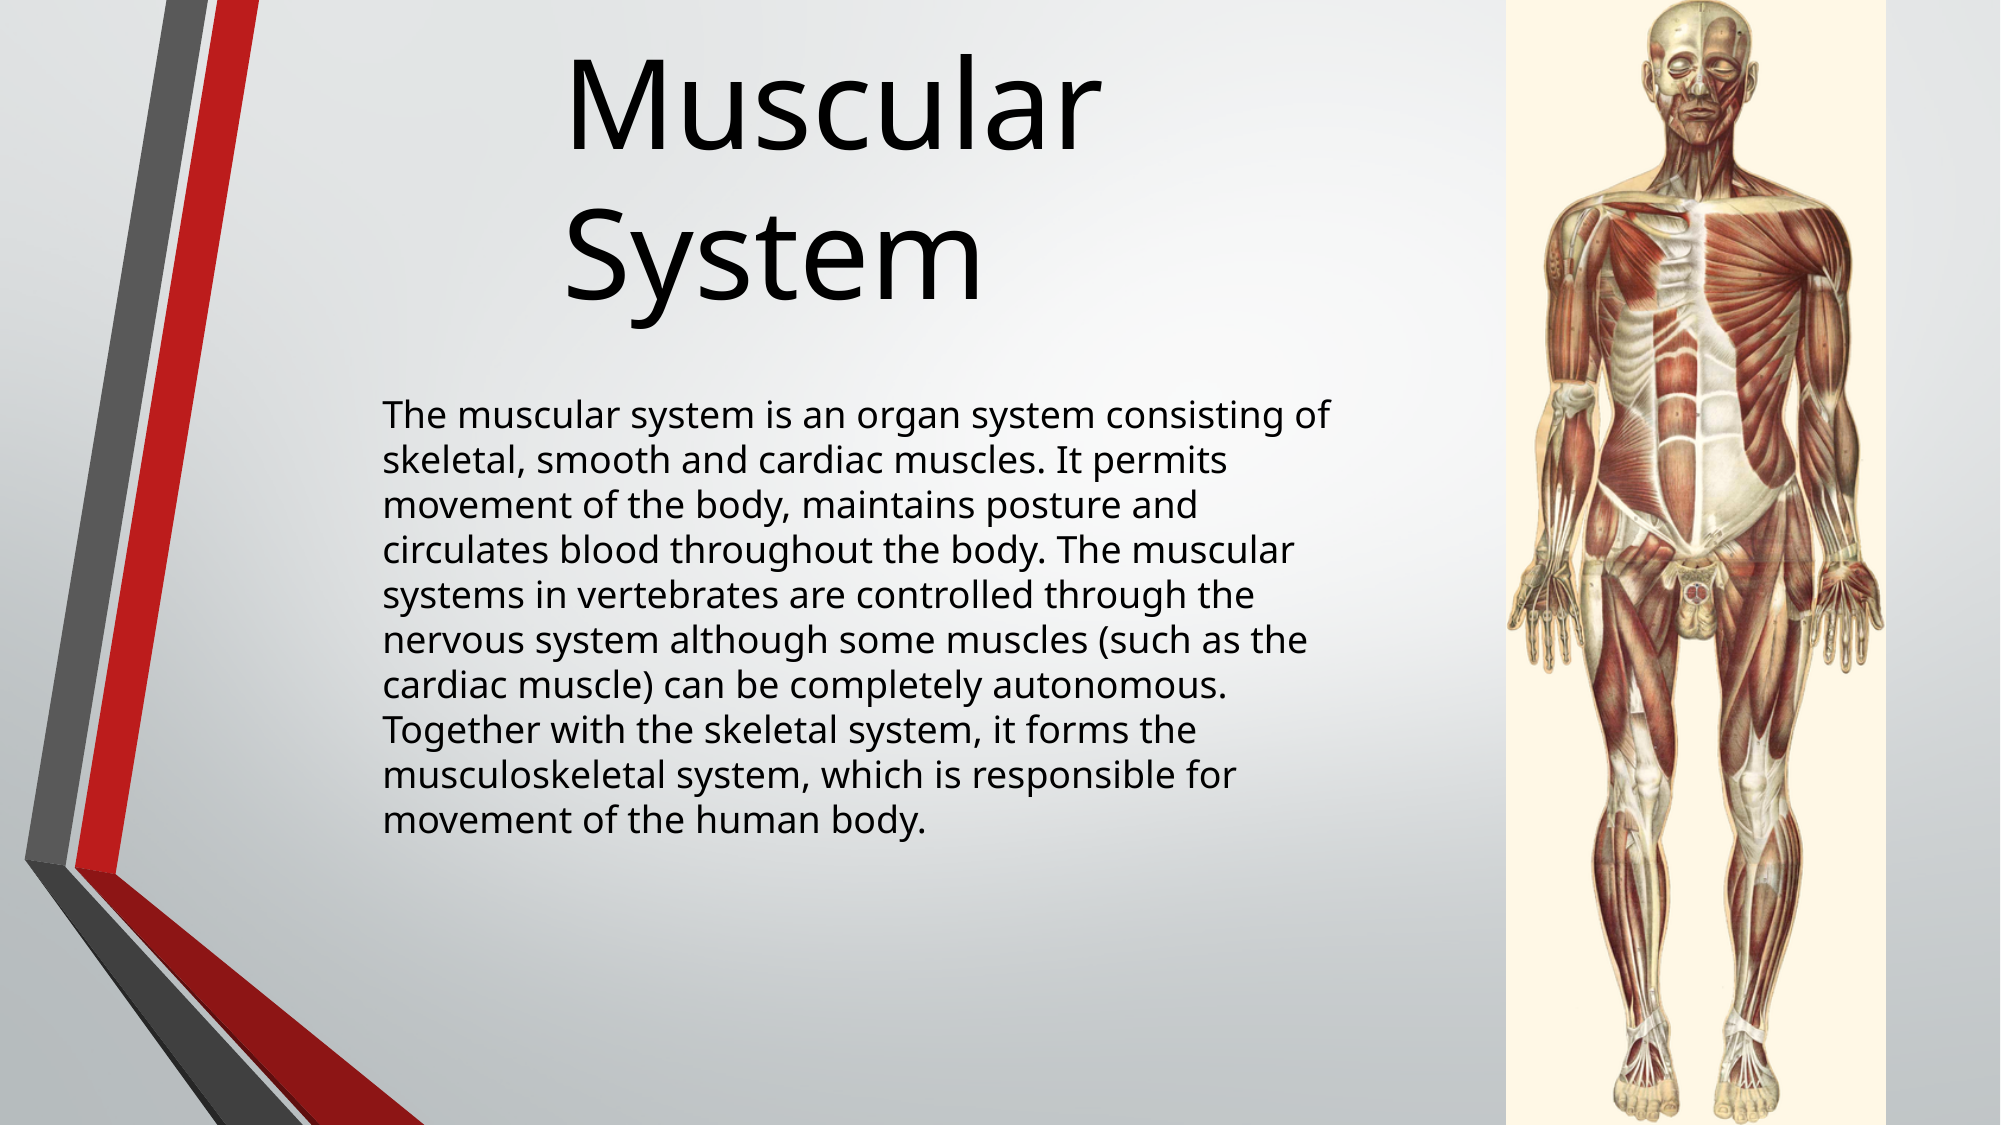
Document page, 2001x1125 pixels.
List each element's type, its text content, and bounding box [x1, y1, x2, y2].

text_box Muscular System [547, 17, 1280, 333]
text_box The muscular system is an organ system consisting of skeletal, smooth and cardiac muscles. It permits movement of the body, maintains posture and circulates blood throughout the body. The muscular systems in vertebrates are controlled through the nervous system although some muscles (such as the cardiac muscle) can be completely autonomous. Together with the skeletal system, it forms the musculoskeletal system, which is responsible for movement of the human body. [367, 383, 1368, 849]
picture [1506, 0, 1886, 1125]
